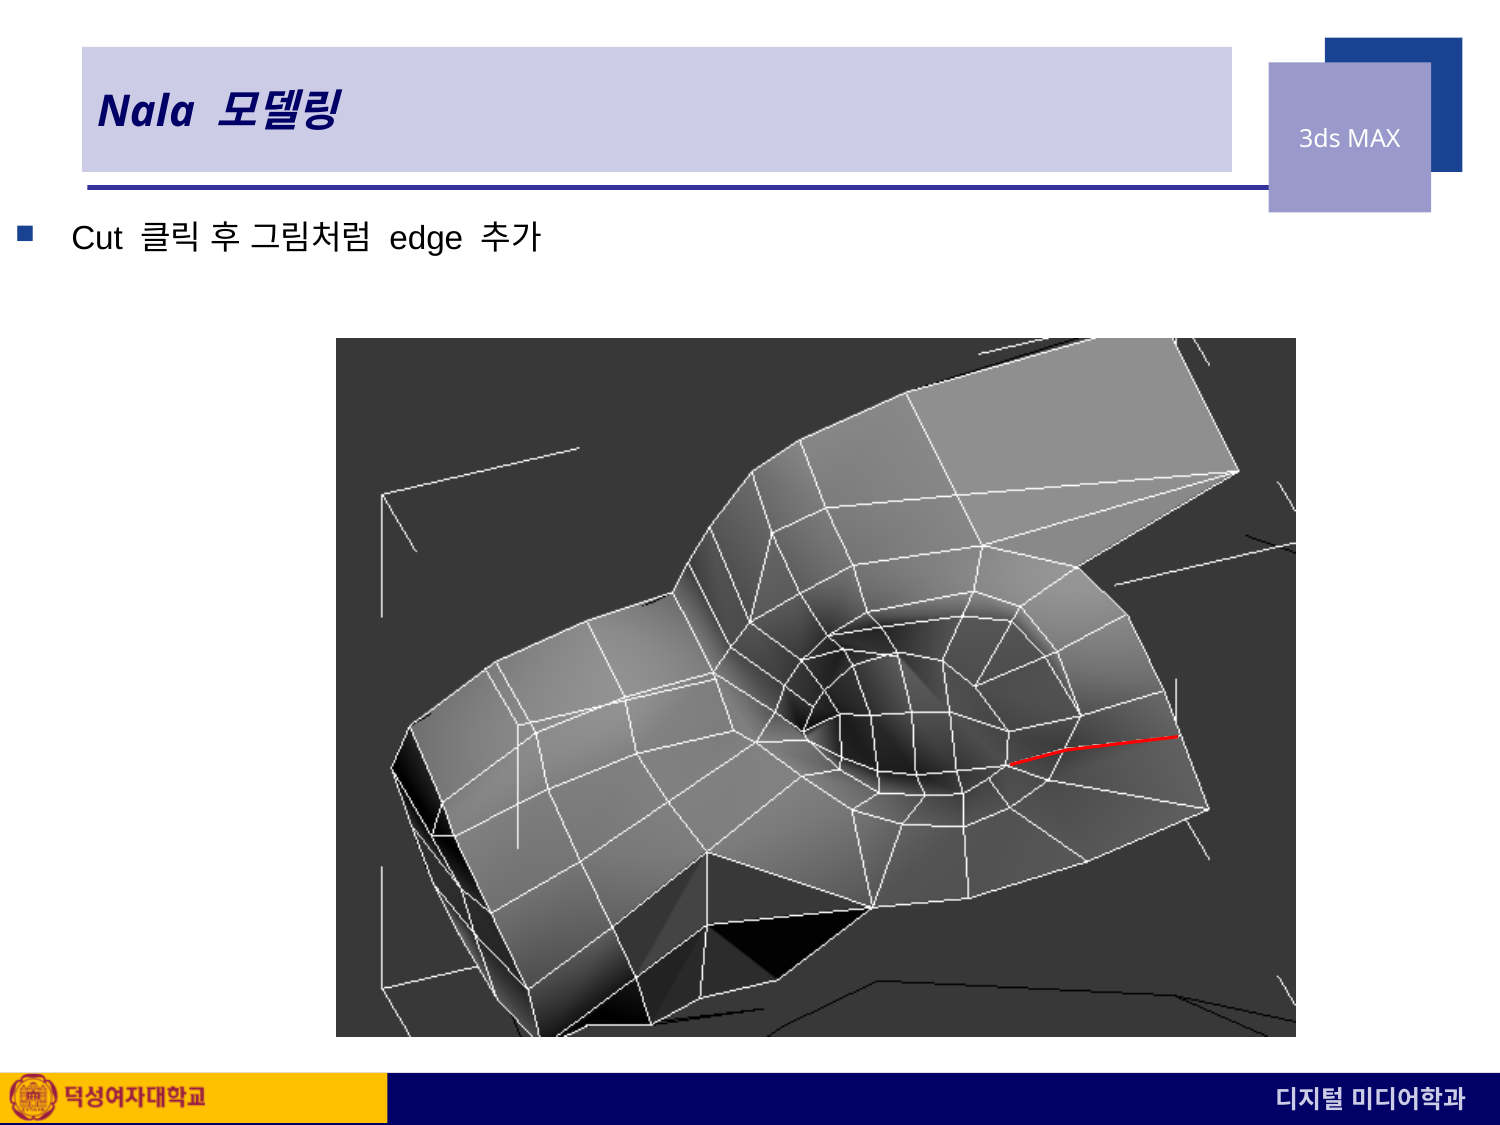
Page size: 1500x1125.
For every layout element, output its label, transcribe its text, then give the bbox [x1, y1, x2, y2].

text_box Cut 클릭 후 그림처럼 edge 추가 [3, 215, 1491, 838]
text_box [336, 337, 1297, 1037]
picture [0, 1034, 229, 1125]
title Nala 모델링 [81, 46, 1233, 173]
